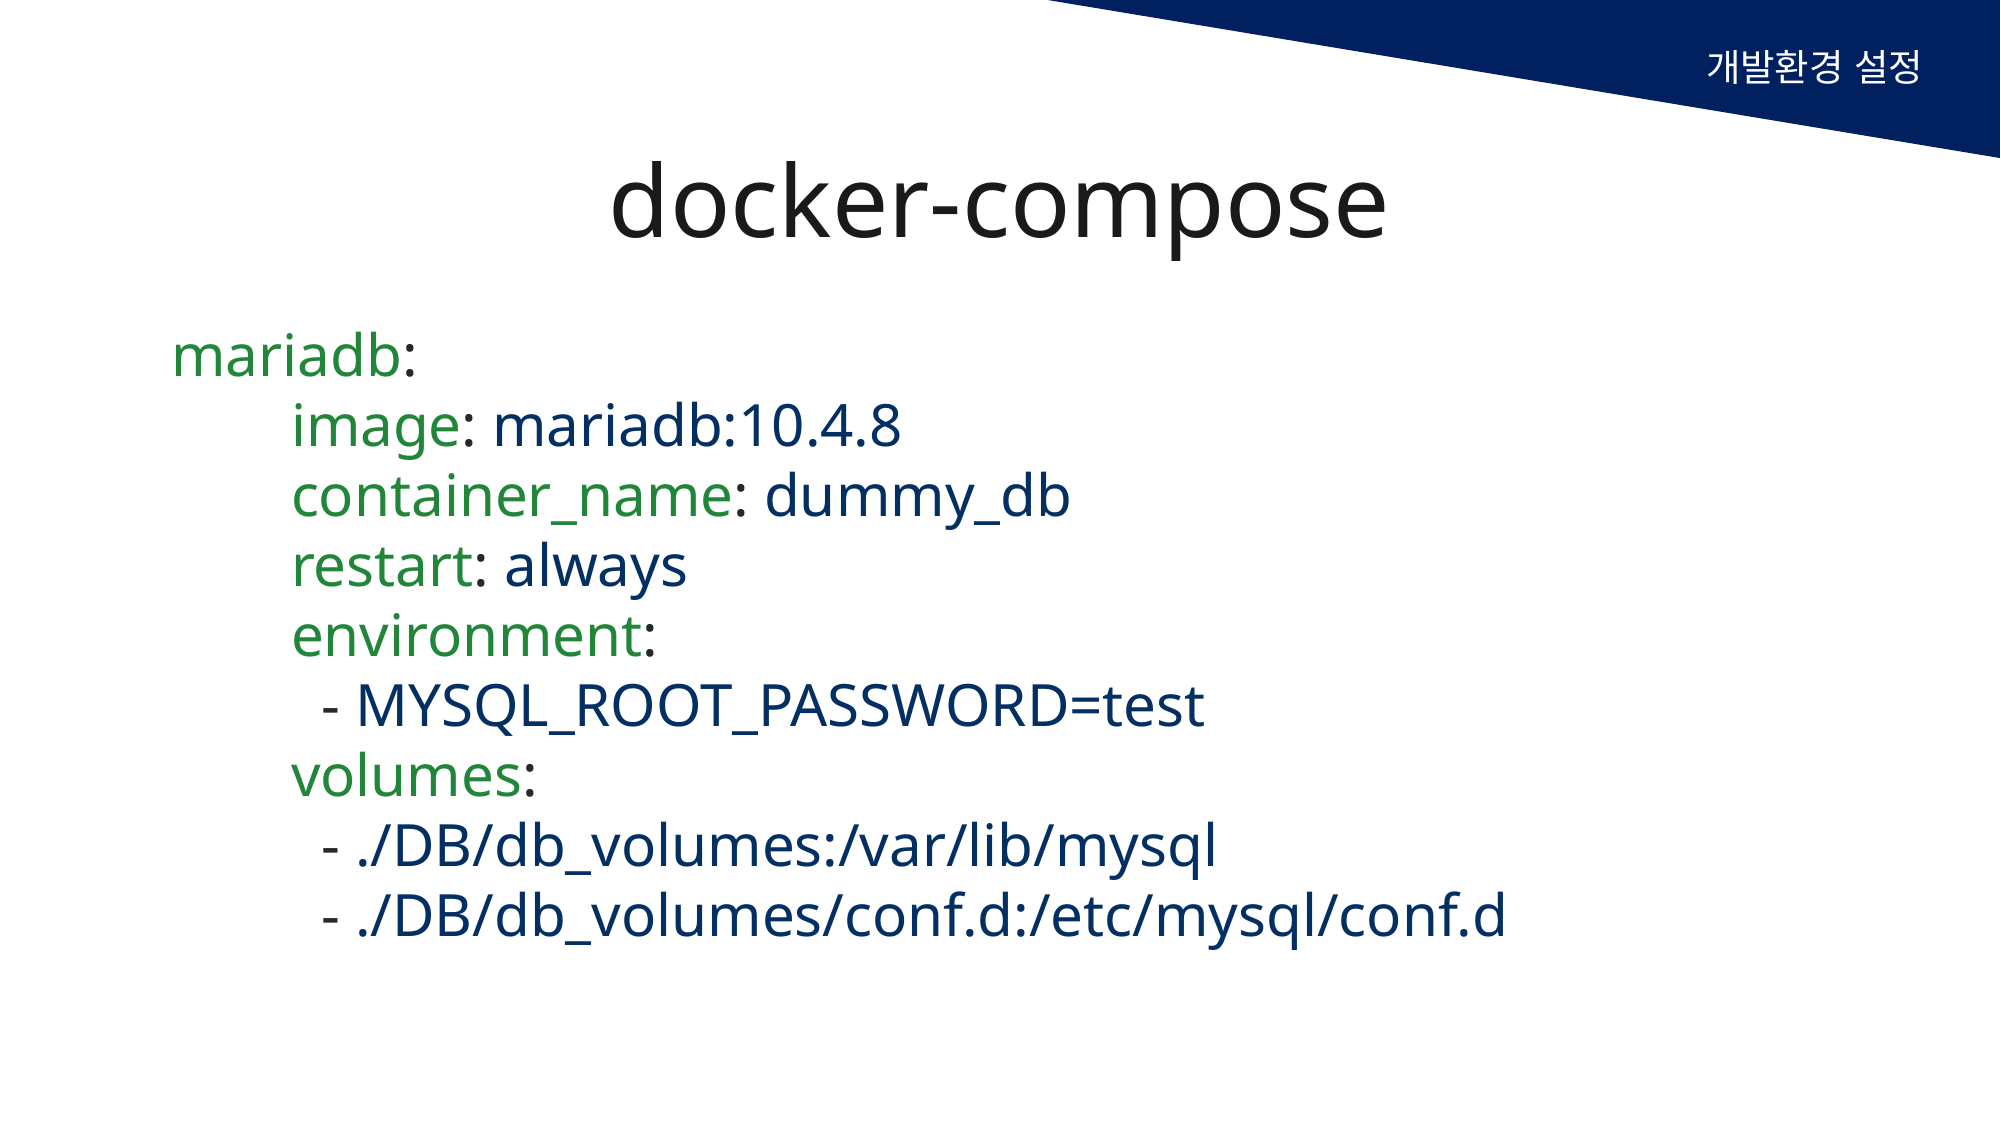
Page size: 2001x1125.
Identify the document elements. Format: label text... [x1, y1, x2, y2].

text_box 개발환경 설정 [1691, 36, 1939, 97]
text_box docker-compose [594, 130, 1406, 265]
text_box mariadb: image: mariadb:10.4.8 container_name: dummy_db restart: always environment: - MYSQL_ROOT_PASSWORD=test volumes: - ./DB/db_volumes:/var/lib/mysql - ./DB/db_volumes/conf.d:/etc/mysql/conf.d [126, 311, 1874, 956]
text_box [1041, 0, 2000, 160]
